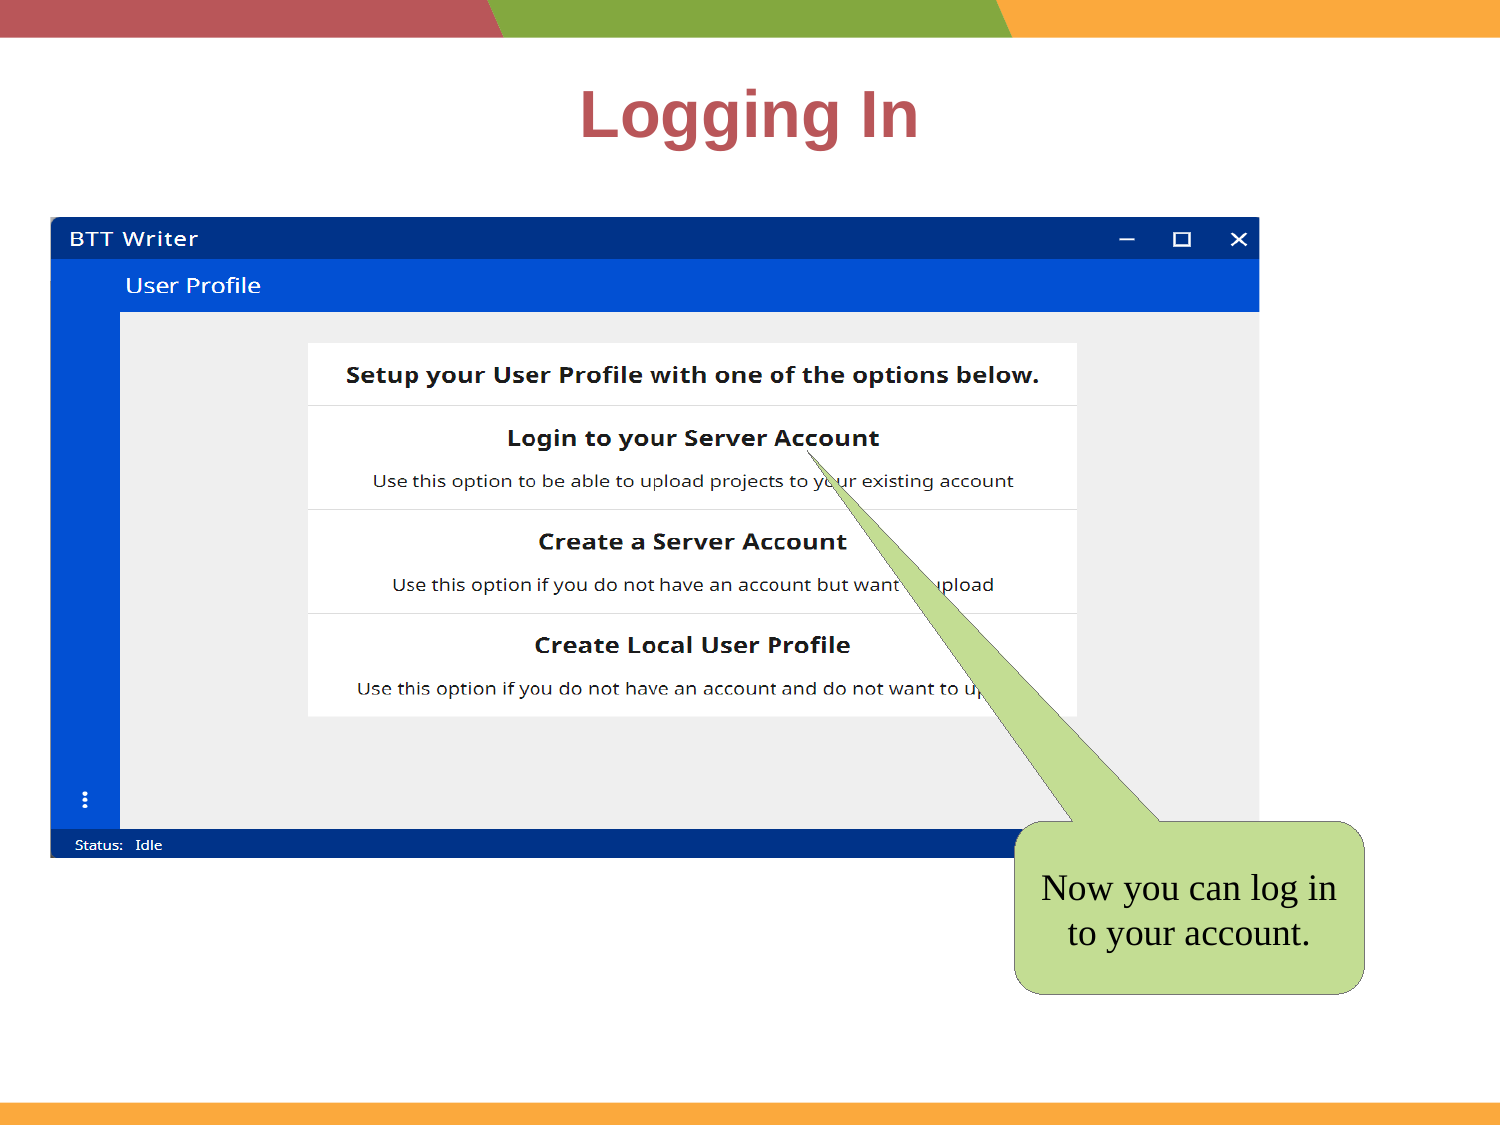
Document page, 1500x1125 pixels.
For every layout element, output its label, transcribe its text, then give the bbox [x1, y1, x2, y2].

title Logging In [103, 63, 1397, 281]
text_box Now you can log in to your account. [1014, 821, 1365, 995]
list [50, 217, 1260, 858]
